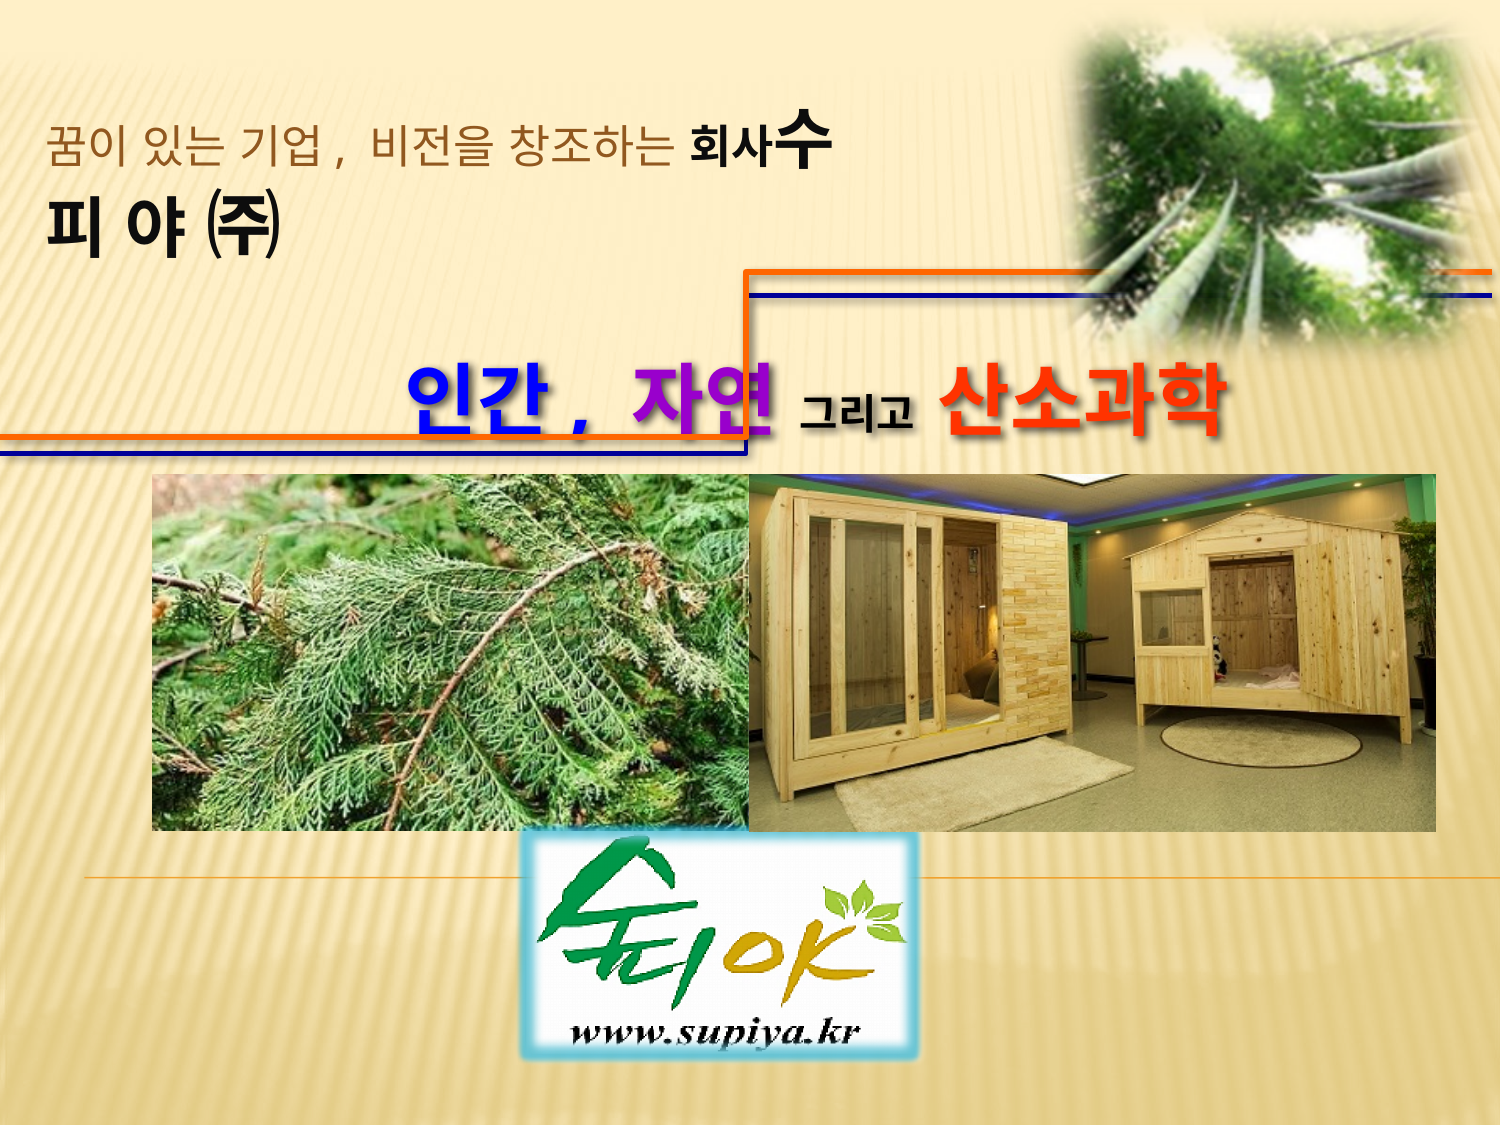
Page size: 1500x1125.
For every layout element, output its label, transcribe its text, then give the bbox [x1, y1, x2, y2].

picture [1045, 2, 1493, 376]
title 꿈이 있는 기업, 비전을 창조하는 회사수 피 야 ㈜ [29, 88, 868, 269]
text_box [0, 271, 1493, 455]
picture [152, 474, 1436, 1055]
